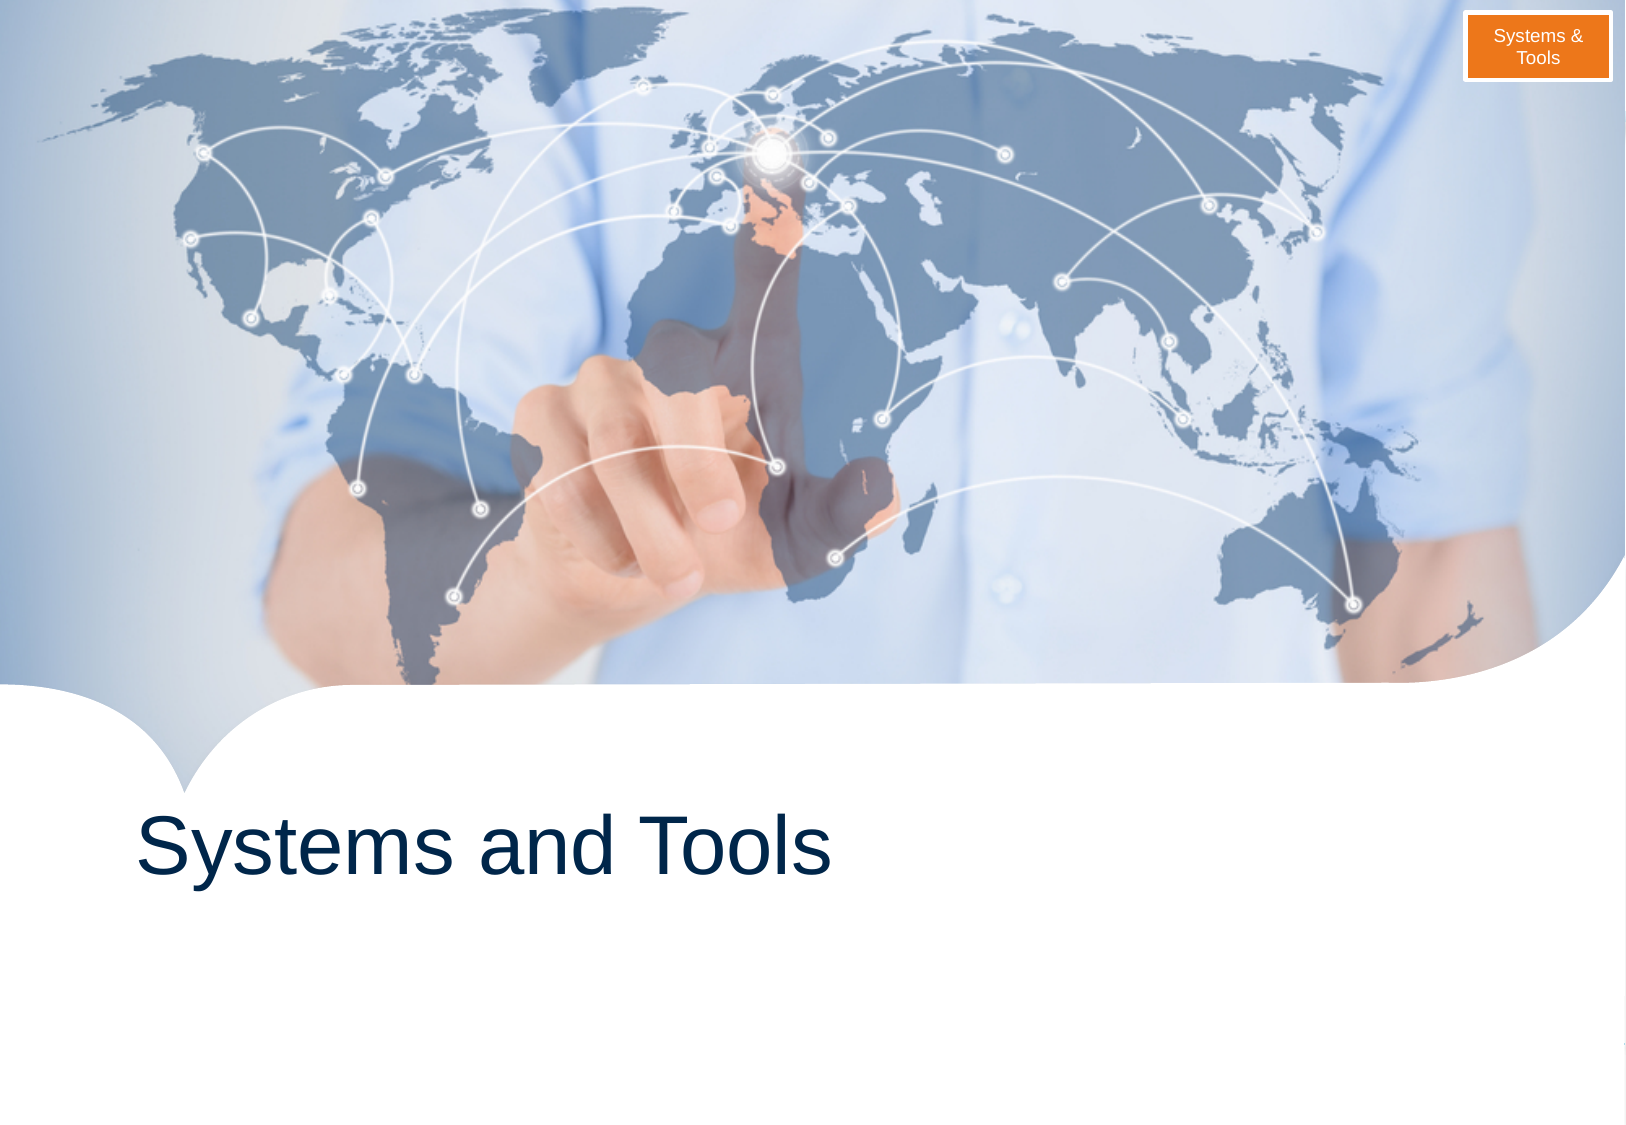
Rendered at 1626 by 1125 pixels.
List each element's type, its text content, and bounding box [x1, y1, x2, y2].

title Systems and Tools [0, 800, 1625, 1025]
text_box Systems & Tools [1463, 10, 1613, 82]
picture [0, 0, 1626, 792]
